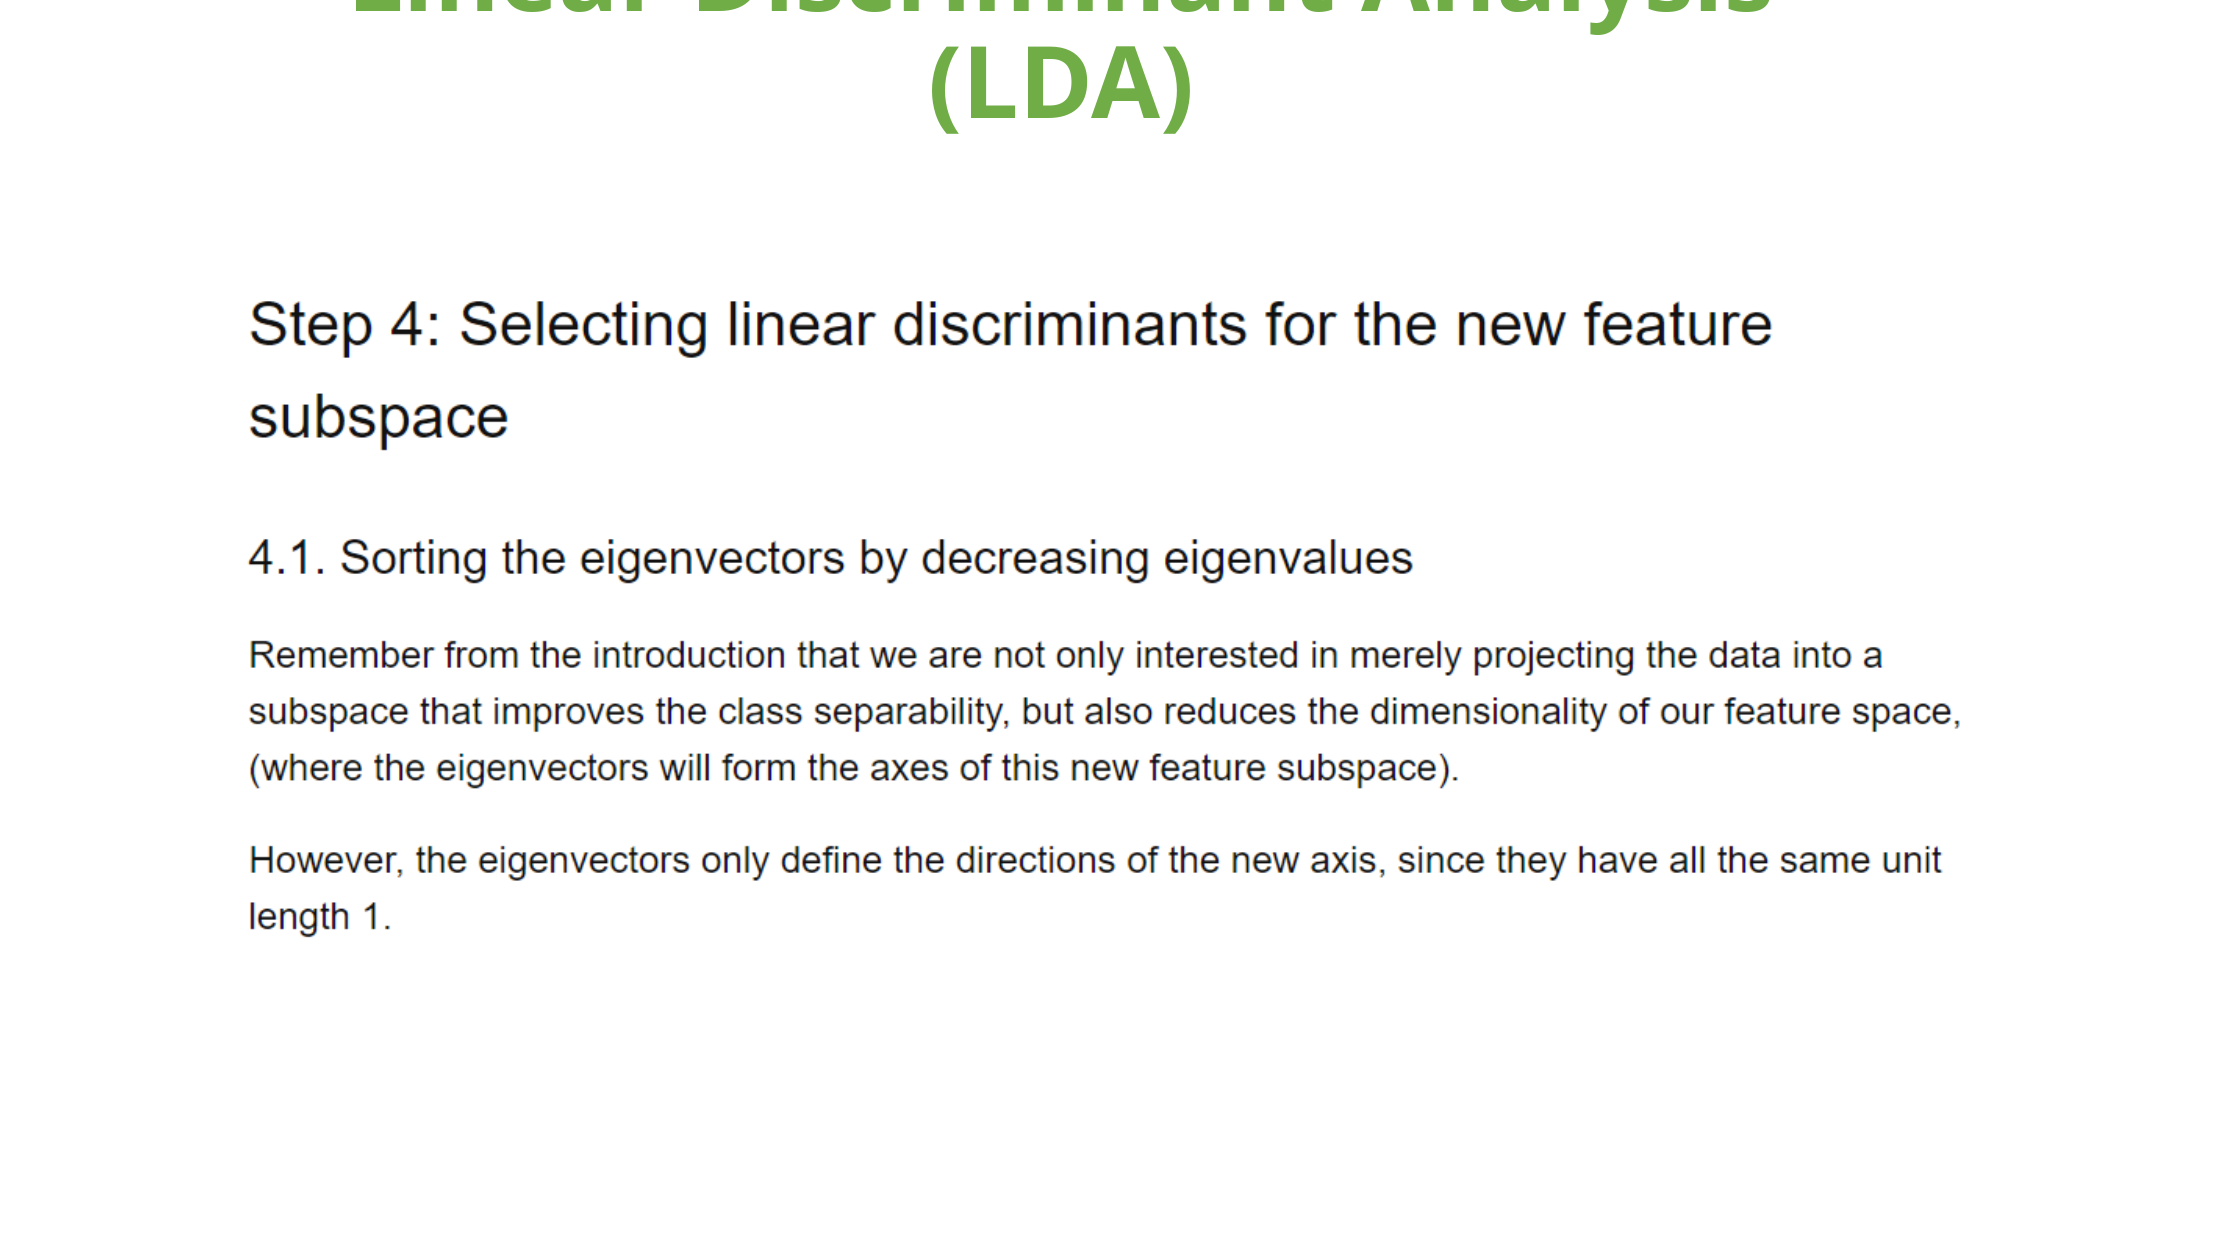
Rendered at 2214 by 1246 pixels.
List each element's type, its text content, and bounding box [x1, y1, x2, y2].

title Linear Discriminant Analysis (LDA) [290, 12, 1833, 148]
picture [201, 264, 2013, 981]
